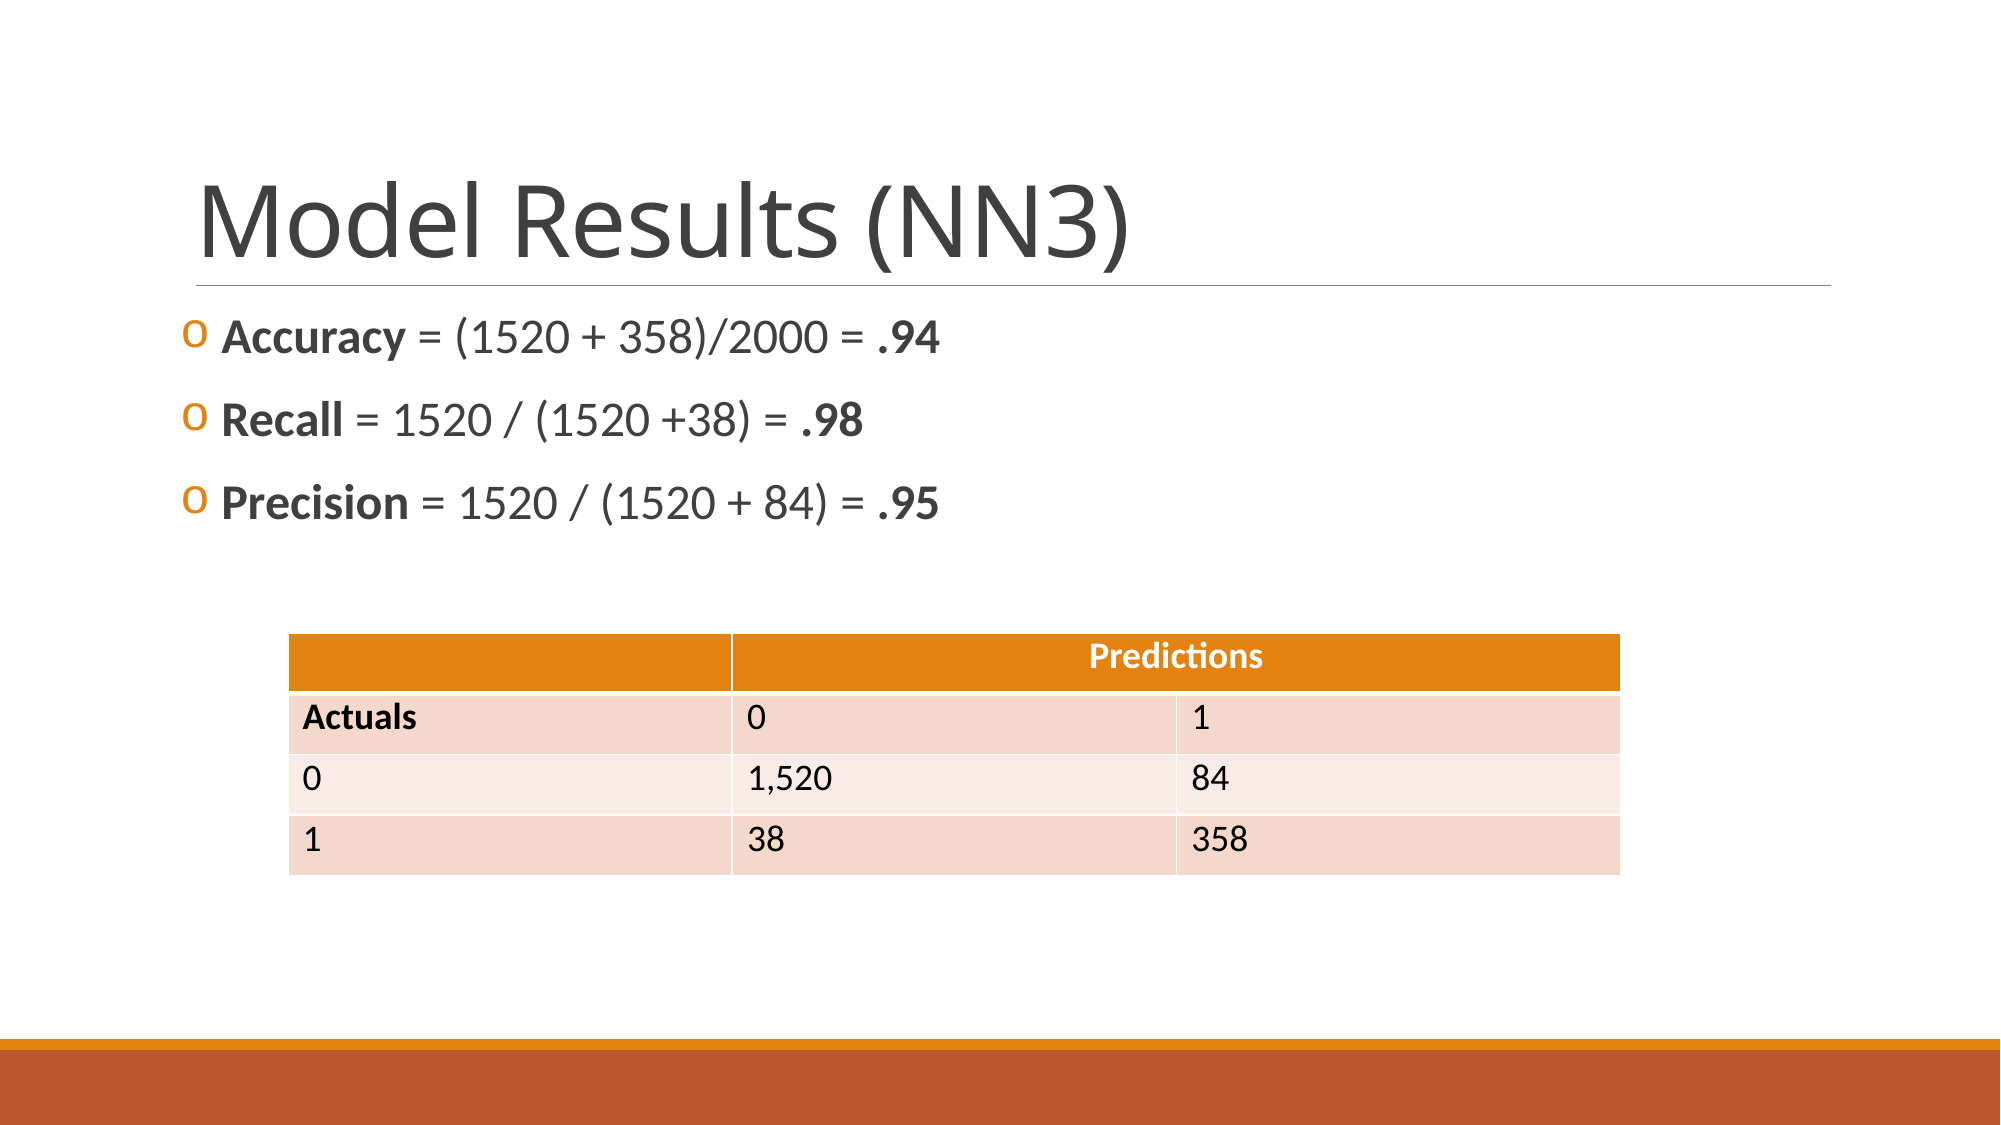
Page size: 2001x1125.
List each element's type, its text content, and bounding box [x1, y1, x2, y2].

table_cell 358 [1177, 816, 1620, 875]
table_cell 1,520 [733, 755, 1176, 814]
table_cell Actuals [289, 696, 731, 754]
table_cell 0 [733, 696, 1176, 754]
table_header Predictions [733, 634, 1620, 691]
table_cell 1 [1177, 696, 1620, 754]
table_cell 1 [289, 816, 731, 875]
list Accuracy = (1520 + 358)/2000 = .94 Recall = 1520 / (1520 +38) = .98 Precision = 1520 / (1520 + 84) = .95 [180, 302, 1830, 963]
table_header [289, 634, 731, 691]
title Model Results (NN3) [180, 47, 1830, 285]
table_cell 0 [289, 755, 731, 814]
table_cell 38 [733, 816, 1176, 875]
table_cell 84 [1177, 755, 1620, 814]
